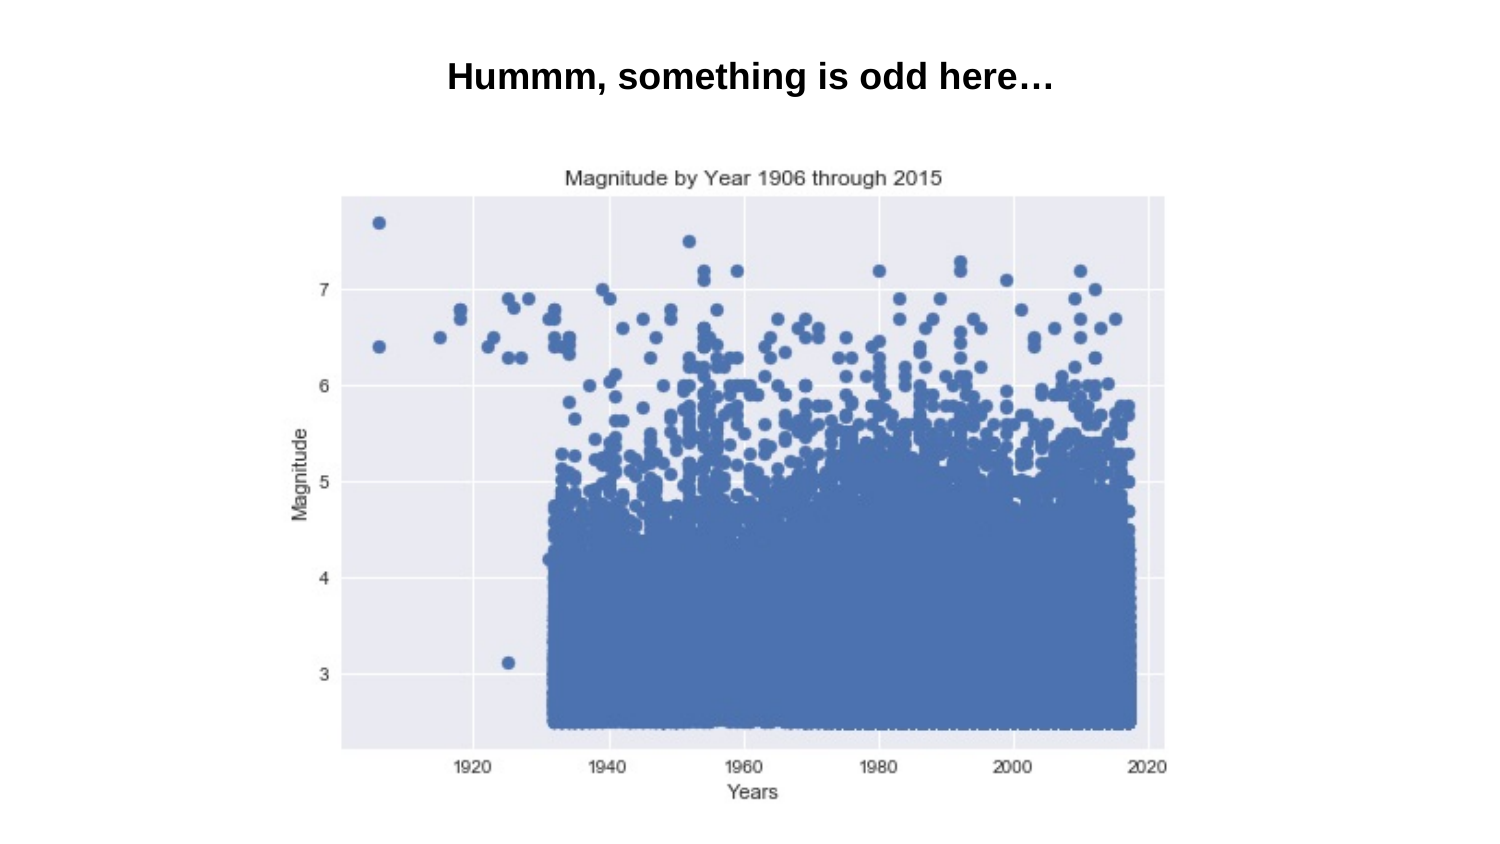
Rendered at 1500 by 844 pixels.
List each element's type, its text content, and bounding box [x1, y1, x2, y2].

text_box Hummm, something is odd here… [380, 44, 1123, 105]
picture [209, 107, 1273, 840]
